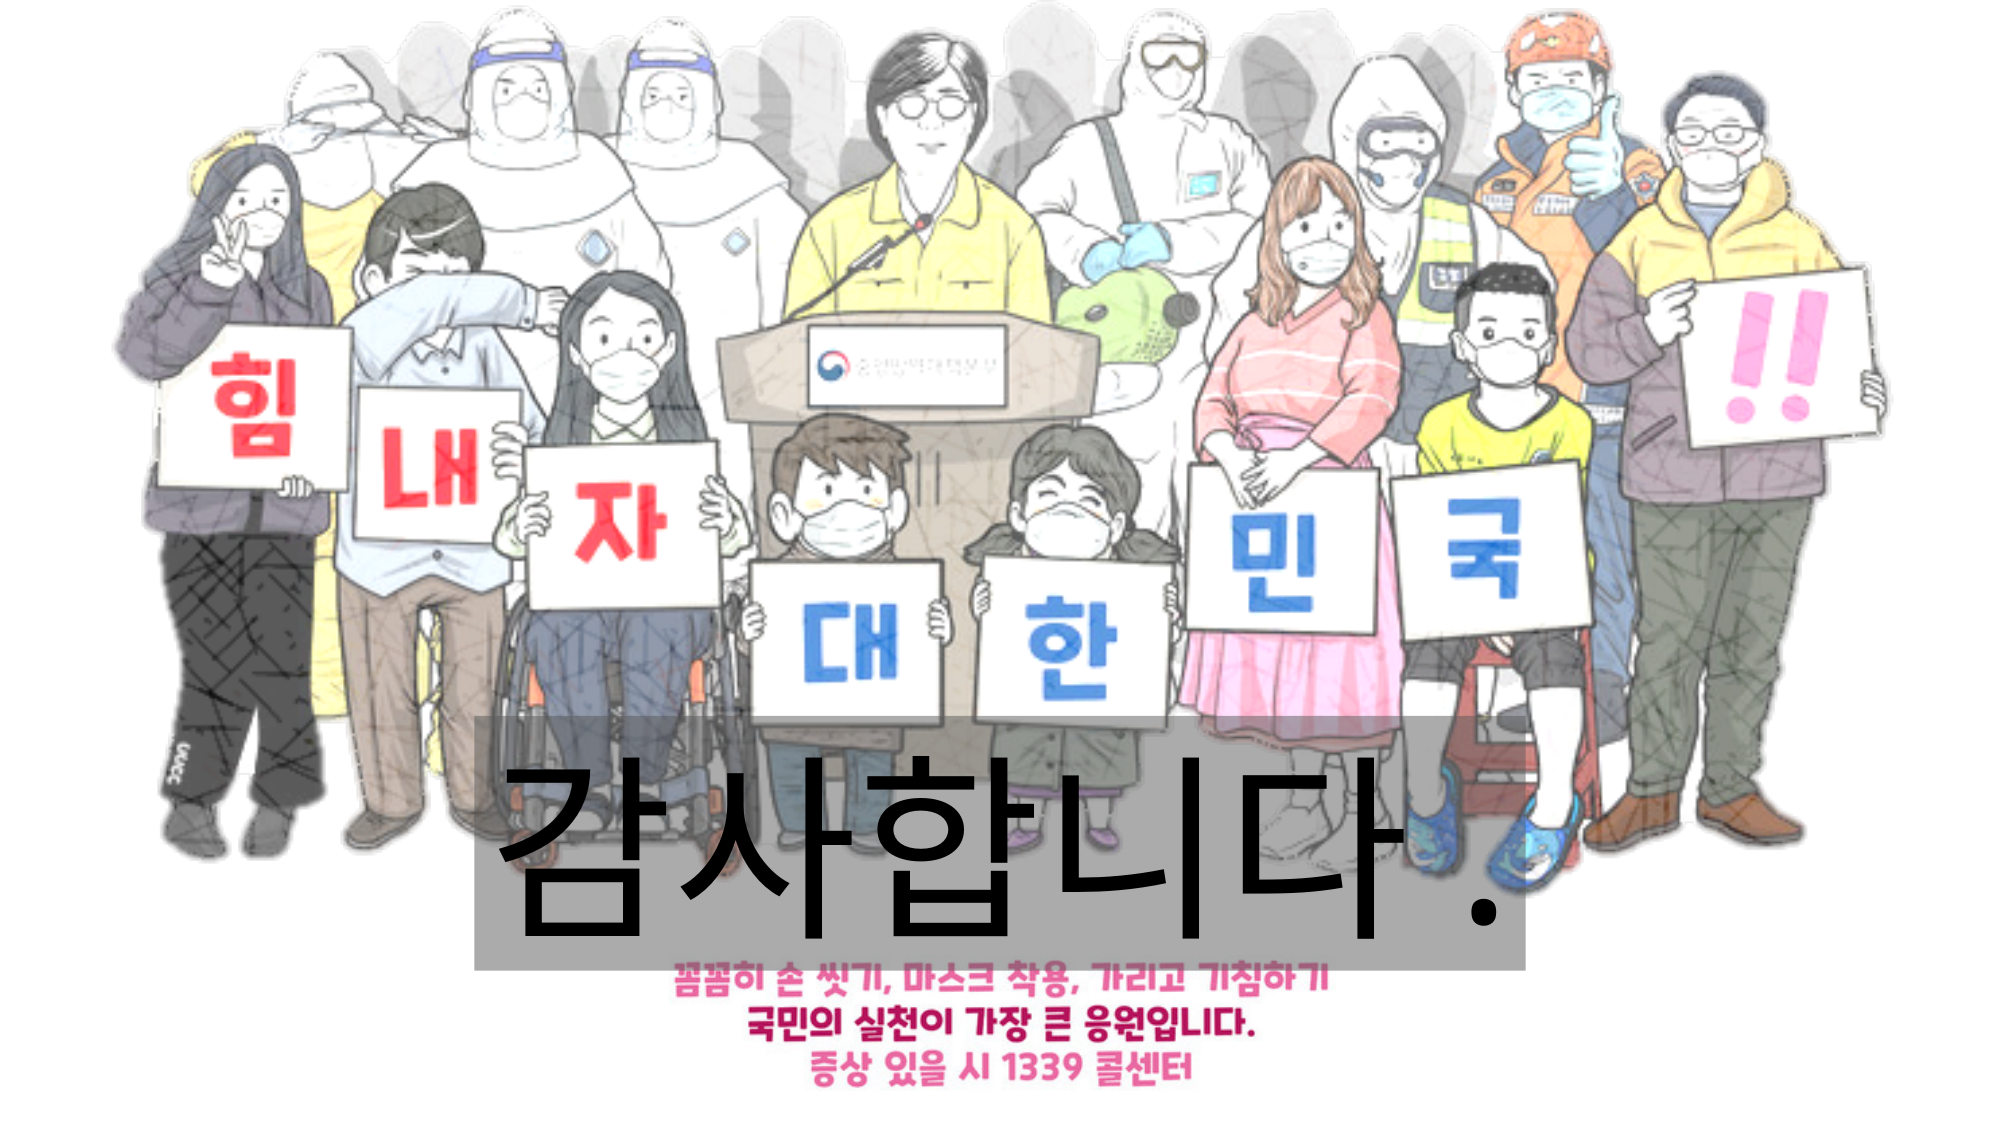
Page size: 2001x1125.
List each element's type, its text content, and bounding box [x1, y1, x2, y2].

picture [108, 0, 1897, 904]
picture [668, 953, 1336, 1091]
text_box 감사합니다. [474, 904, 1526, 971]
